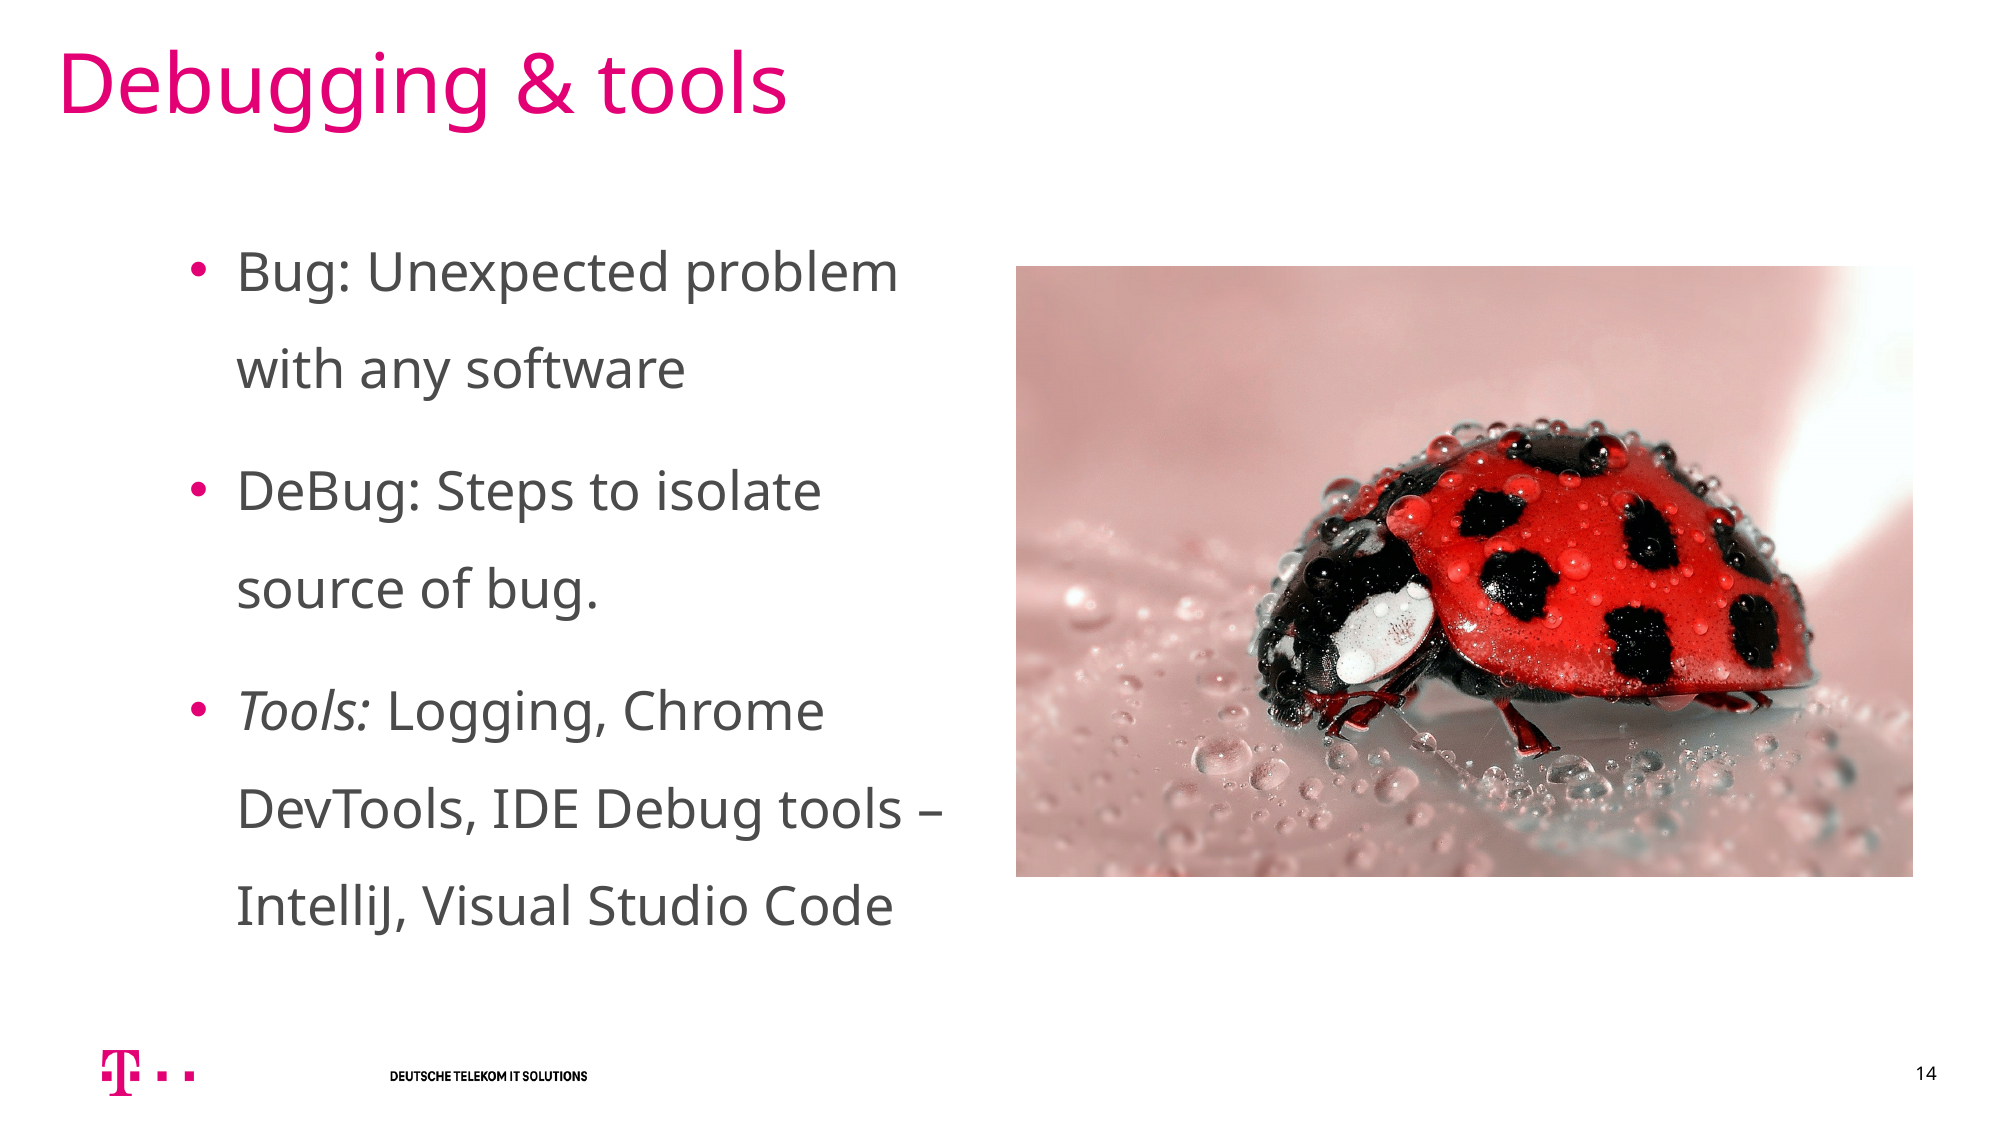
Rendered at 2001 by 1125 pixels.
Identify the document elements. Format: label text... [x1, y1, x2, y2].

title Debugging & tools [56, 43, 1944, 132]
slide_number 14 [1915, 1047, 1957, 1101]
picture [102, 1050, 587, 1096]
picture [1016, 266, 1913, 878]
text_box Bug: Unexpected problem with any software DeBug: Steps to isolate source of bug. Tools: Logging, Chrome DevTools, IDE Debug tools – IntelliJ, Visual Studio Code [189, 189, 1000, 955]
